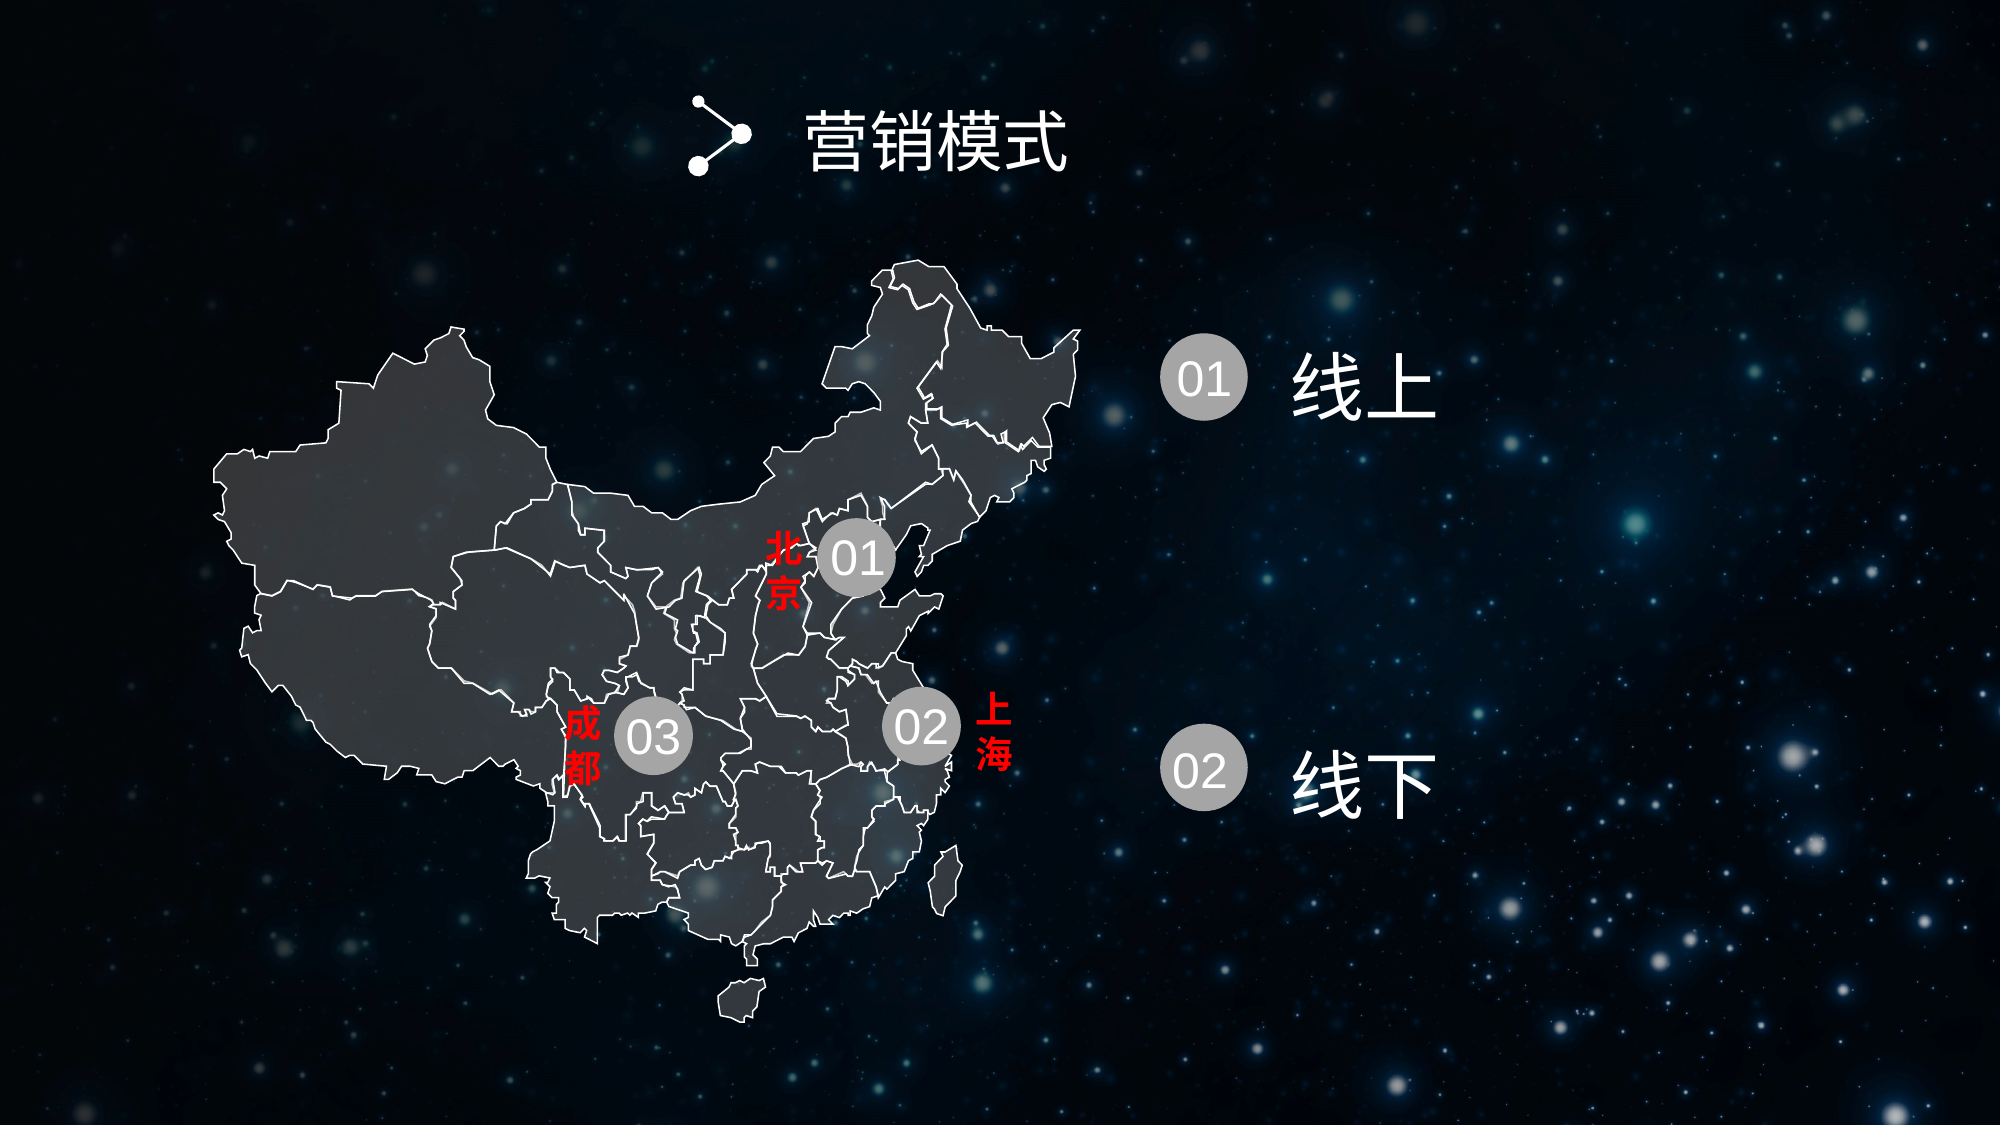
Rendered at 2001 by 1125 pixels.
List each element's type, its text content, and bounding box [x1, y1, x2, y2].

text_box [876, 686, 966, 766]
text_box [609, 696, 698, 776]
text_box 营销模式 [787, 92, 1085, 188]
picture [0, 0, 2000, 1125]
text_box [1150, 723, 1249, 812]
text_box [1160, 333, 1249, 421]
text_box 线上 [1274, 332, 1455, 438]
text_box 线下 [1274, 731, 1455, 837]
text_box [698, 101, 742, 167]
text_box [814, 518, 903, 598]
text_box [213, 260, 1081, 1023]
